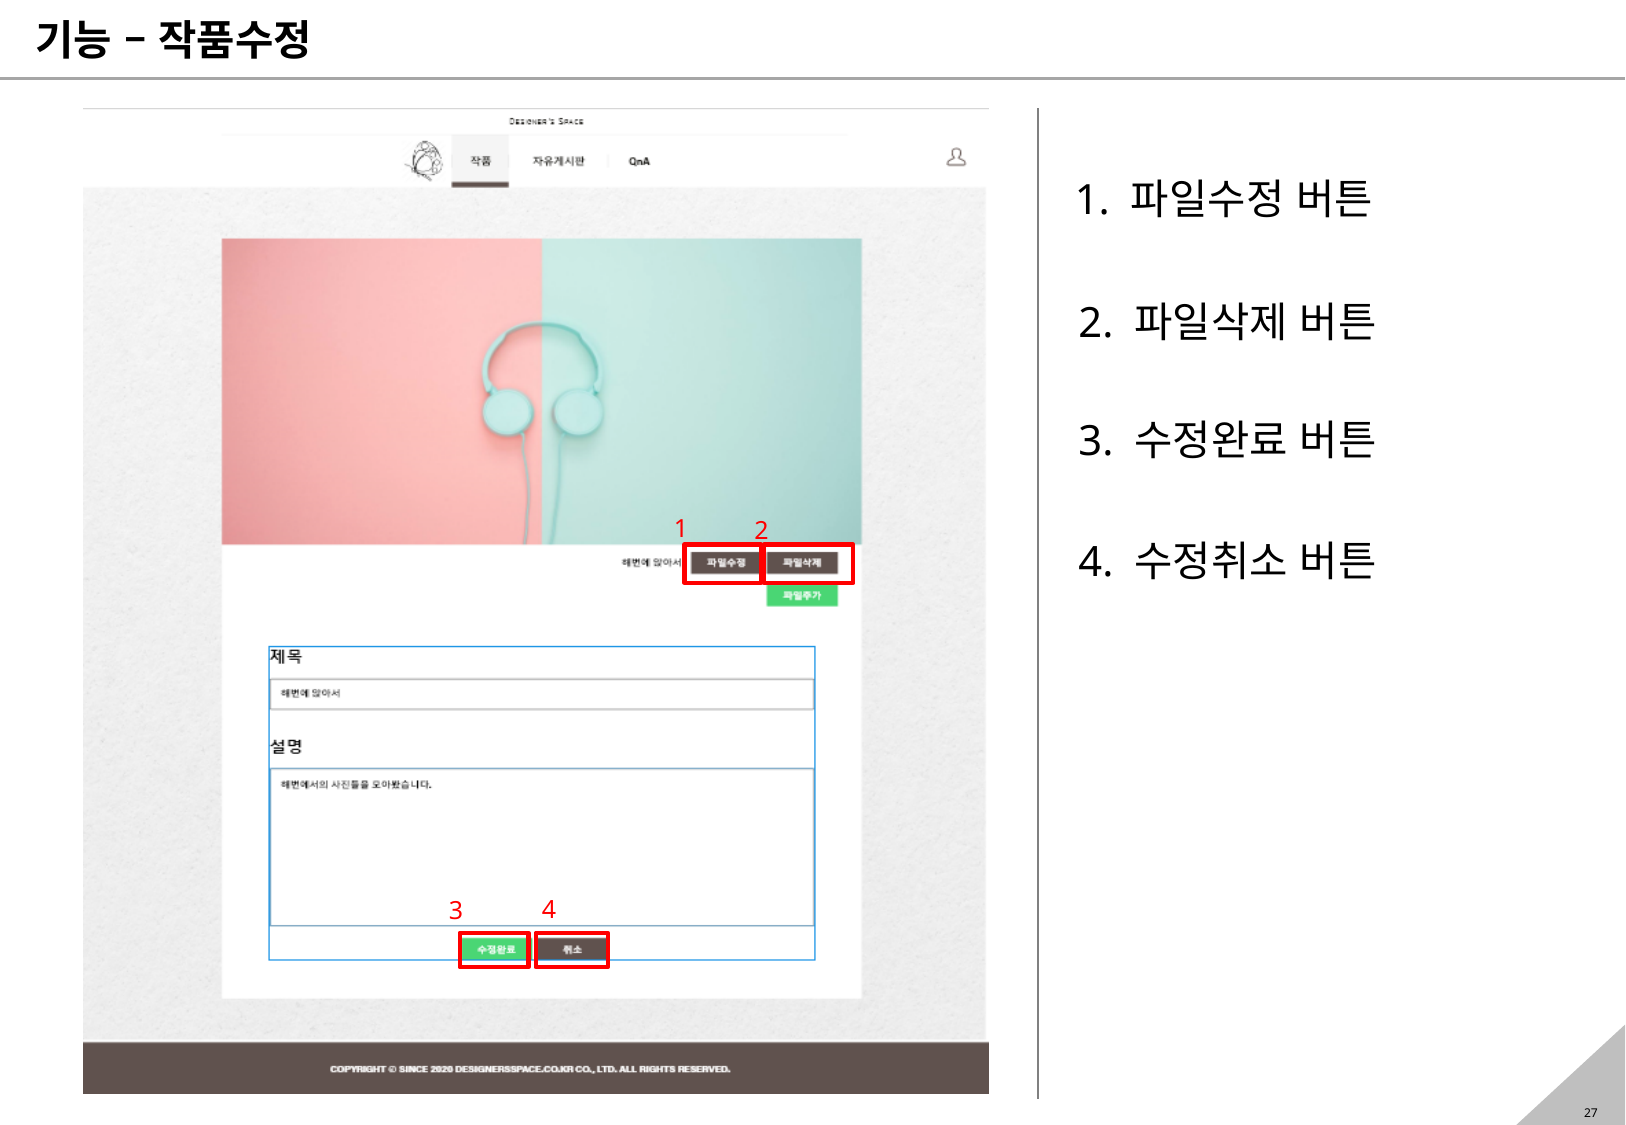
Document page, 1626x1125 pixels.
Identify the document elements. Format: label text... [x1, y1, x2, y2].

text_box 2. 파일삭제 버튼 [1063, 288, 1604, 354]
text_box 기능 – 작품수정 [21, 6, 1037, 72]
picture [82, 108, 989, 1095]
text_box 3. 수정완료 버튼 [1063, 406, 1604, 472]
text_box 1. 파일수정 버튼 [1060, 165, 1593, 231]
text_box 4. 수정취소 버튼 [1063, 527, 1604, 593]
